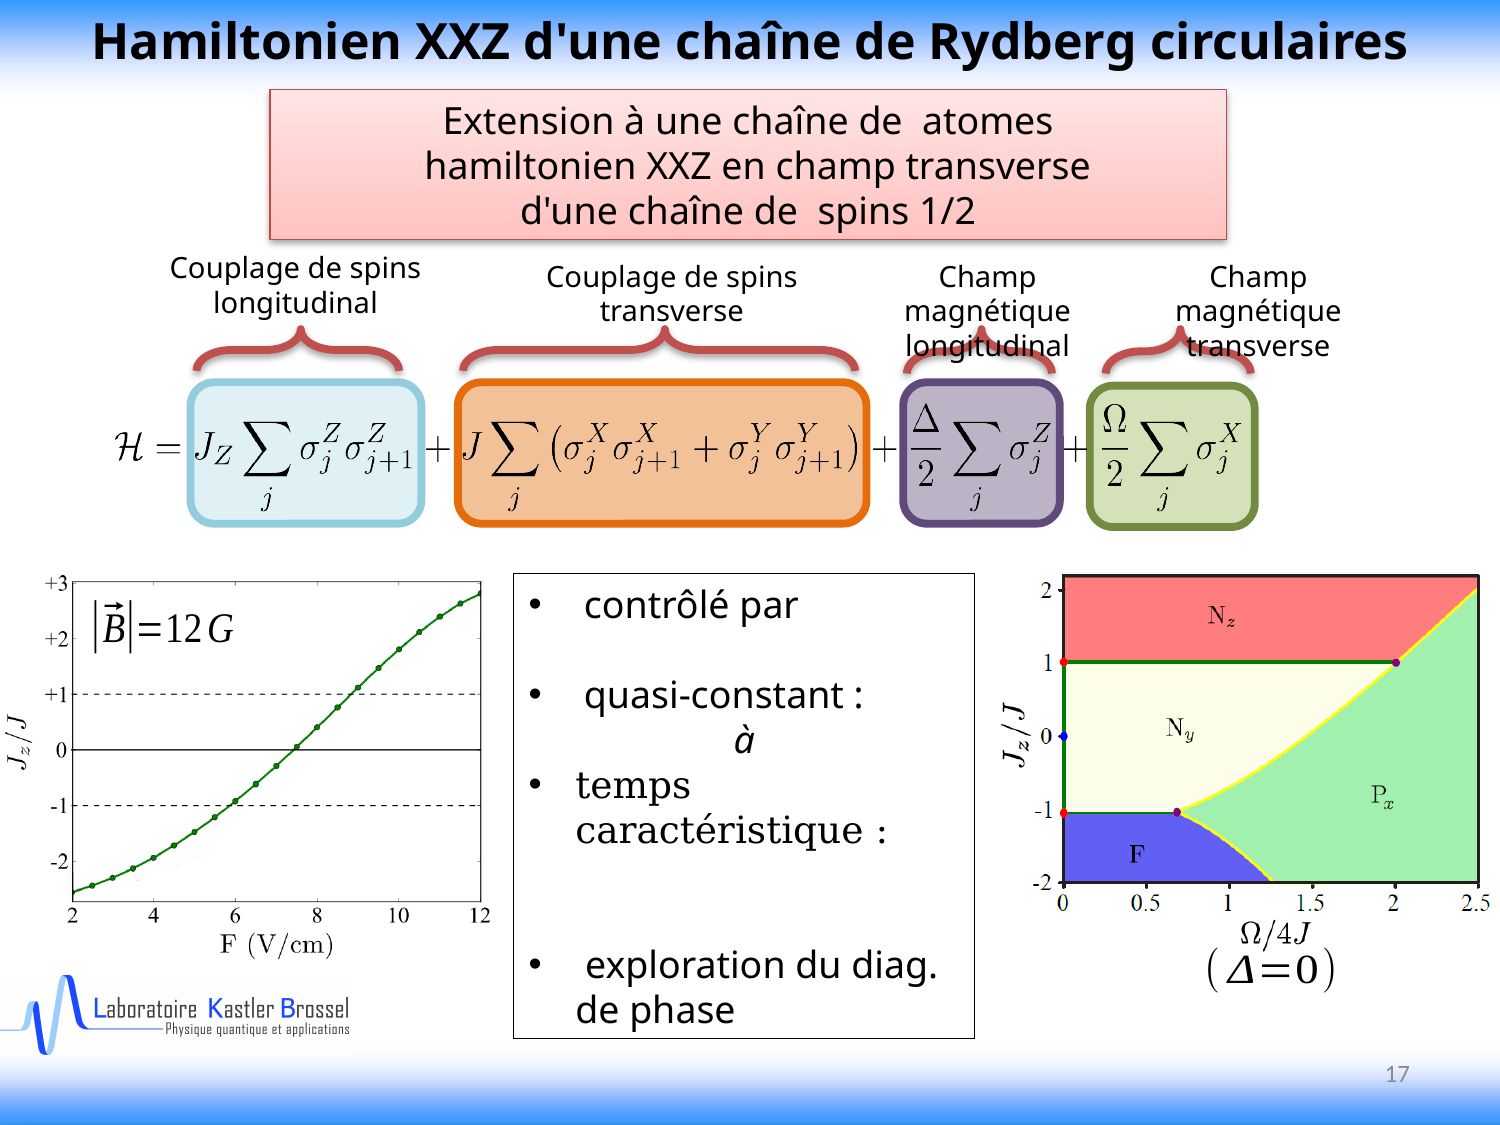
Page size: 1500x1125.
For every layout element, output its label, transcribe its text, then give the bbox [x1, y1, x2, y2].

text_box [1001, 483, 1492, 953]
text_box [112, 241, 1397, 527]
slide_number 17 [1074, 1042, 1425, 1103]
picture [0, 79, 1500, 1125]
title Hamiltonien XXZ d'une chaîne de Rydberg circulaires [0, 0, 1500, 79]
